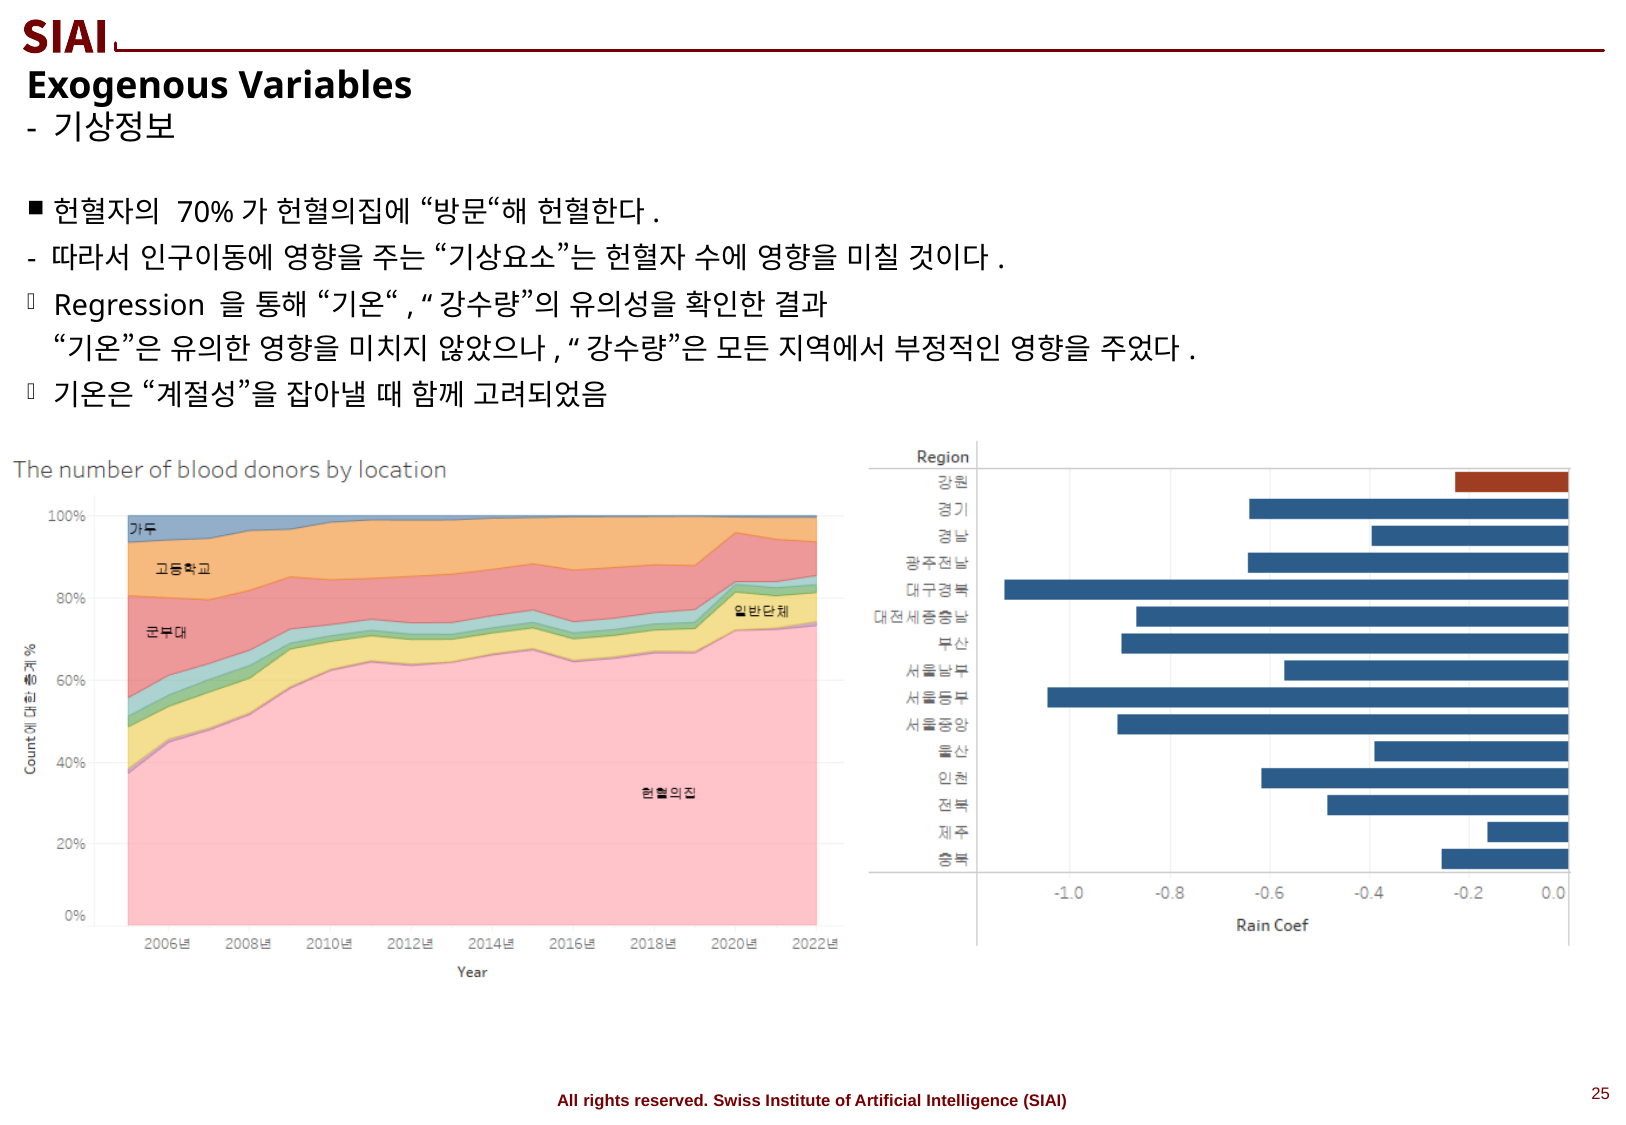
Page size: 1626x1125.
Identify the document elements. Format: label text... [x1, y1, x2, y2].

slide_number 24 [1568, 1062, 1625, 1123]
text_box 헌혈자의 70%가 헌혈의집에 “방문“해 헌혈한다. - 따라서 인구이동에 영향을 주는 “기상요소”는 헌혈자 수에 영향을 미칠 것이다. Regression 을 통해 “기온“, “강수량”의 유의성을 확인한 결과 “기온”은 유의한 영향을 미치지 않았으나, “강수량”은 모든 지역에서 부정적인 영향을 주었다. 기온은 “계절성”을 잡아낼 때 함께 고려되었음 [26, 184, 1581, 412]
text_box Exogenous Variables - 기상정보 [26, 61, 1604, 147]
picture [7, 453, 844, 983]
picture [862, 429, 1571, 950]
footer All rights reserved. Swiss Institute of Artificial Intelligence (SIAI) [534, 1082, 1091, 1118]
picture [21, 19, 108, 55]
